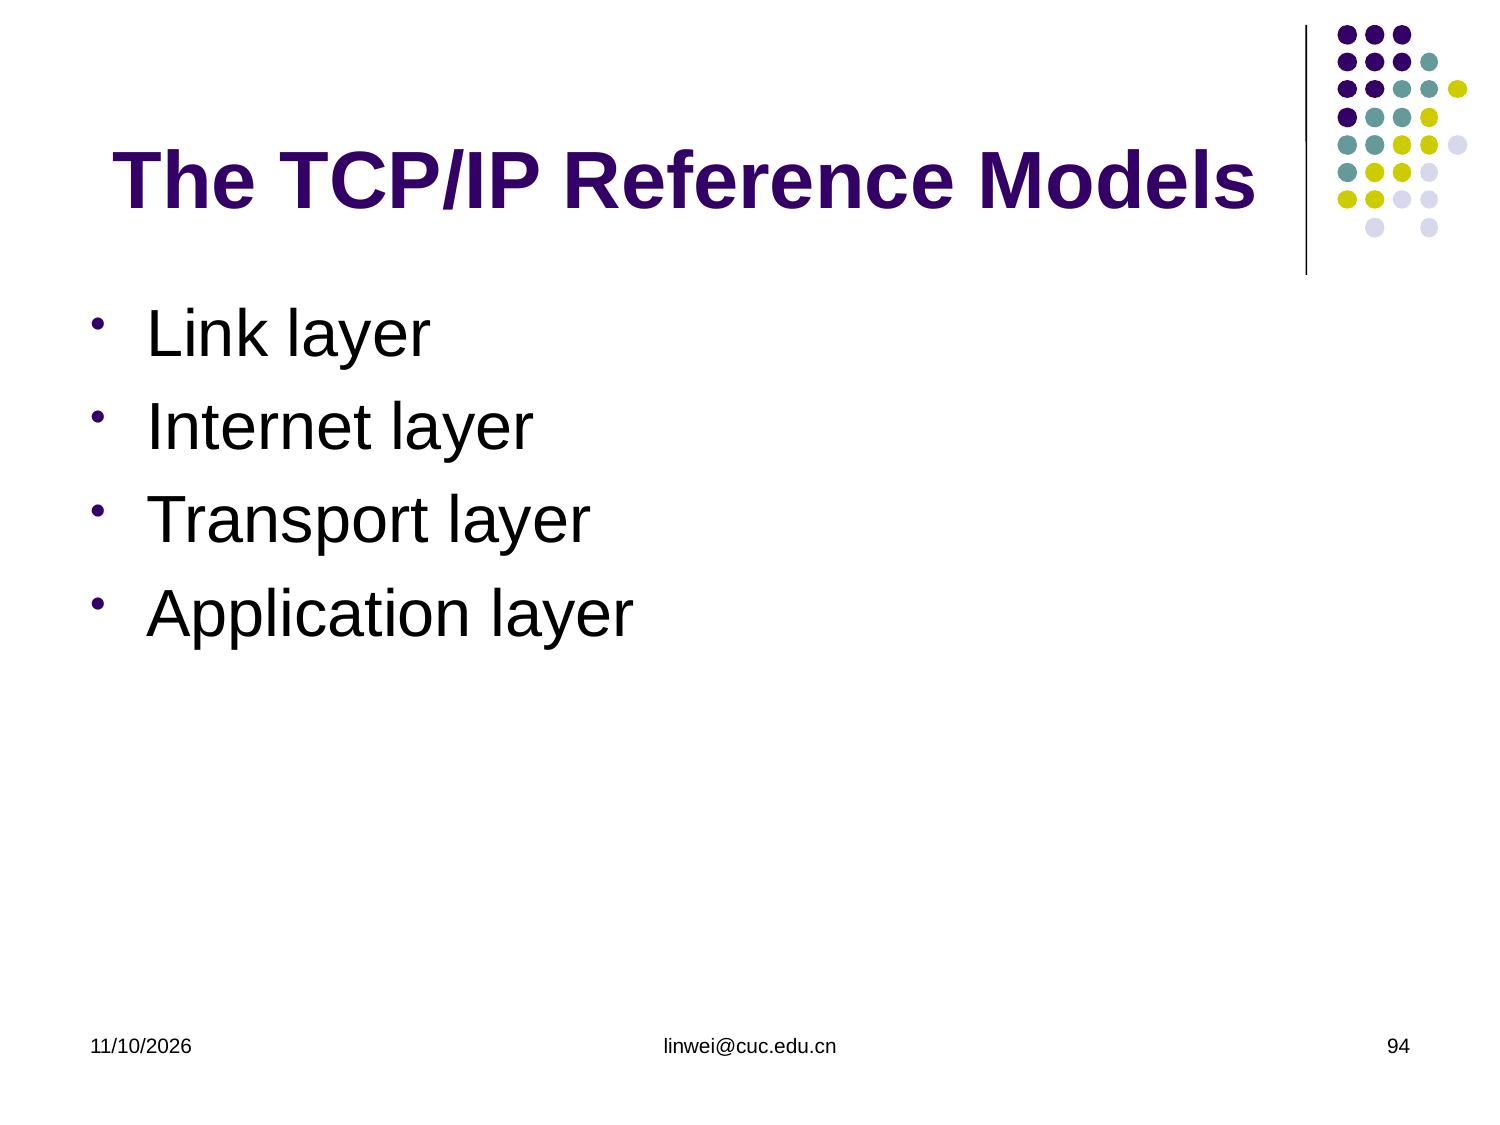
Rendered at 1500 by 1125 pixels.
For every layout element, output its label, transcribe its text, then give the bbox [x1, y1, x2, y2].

slide_number 94 [1074, 1024, 1426, 1101]
list Link layer Internet layer Transport layer Application layer [75, 282, 1425, 1006]
title The TCP/IP Reference Models [75, 20, 1313, 233]
footer linwei@cuc.edu.cn [512, 1024, 988, 1101]
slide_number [74, 1024, 426, 1101]
